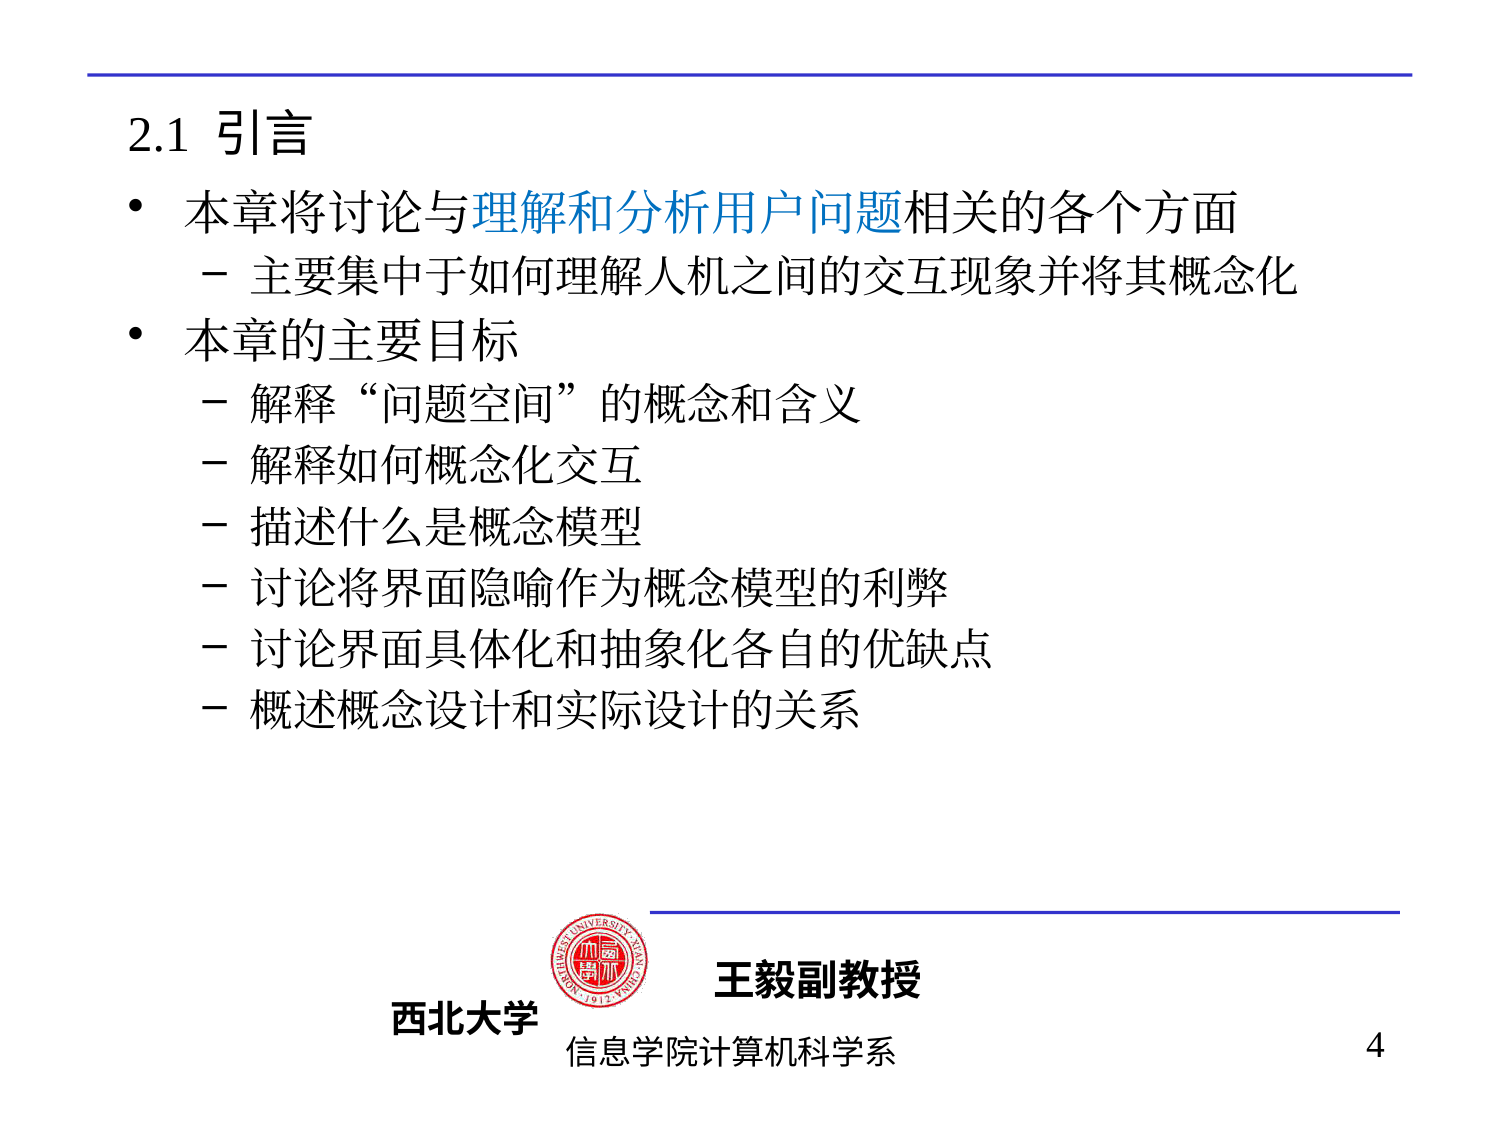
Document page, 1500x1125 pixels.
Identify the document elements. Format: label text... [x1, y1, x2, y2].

title 2.1 引言 [112, 87, 1388, 174]
slide_number 4 [1087, 1012, 1401, 1088]
list 本章将讨论与理解和分析用户问题相关的各个方面 主要集中于如何理解人机之间的交互现象并将其概念化 本章的主要目标 解释“问题空间”的概念和含义 解释如何概念化交互 描述什么是概念模型 讨论将界面隐喻作为概念模型的利弊 讨论界面具体化和抽象化各自的优缺点 概述概念设计和实际设计的关系 [112, 174, 1388, 900]
